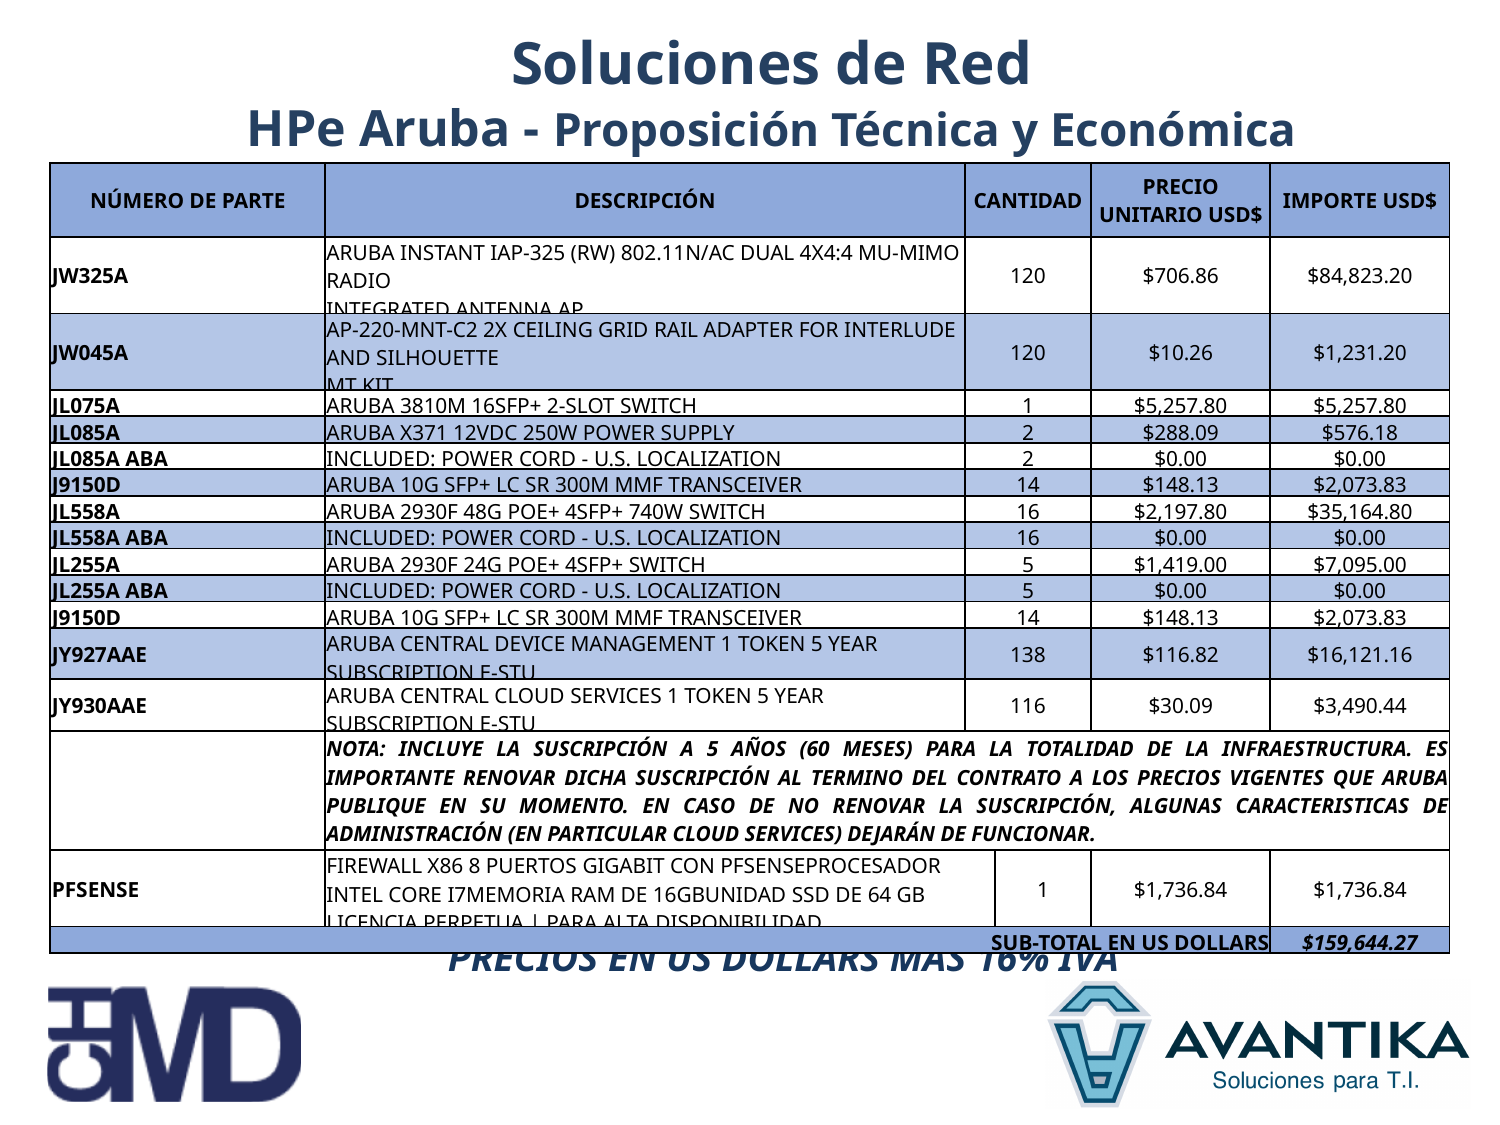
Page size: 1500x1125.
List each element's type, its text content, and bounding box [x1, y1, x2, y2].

table_cell JY930AAE [51, 680, 324, 730]
table_cell 16 [966, 497, 1090, 521]
table_cell JL558A ABA [51, 523, 324, 548]
table_cell $0.00 [1092, 523, 1269, 548]
picture [1045, 979, 1472, 1109]
table_cell J9150D [51, 470, 324, 495]
table_cell $1,736.84 [1092, 851, 1269, 926]
table_cell $3,490.44 [1271, 680, 1449, 730]
table_cell ARUBA 2930F 24G POE+ 4SFP+ SWITCH [326, 549, 964, 574]
table_cell JW325A [51, 238, 324, 313]
picture [47, 985, 302, 1103]
table_cell AP-220-MNT-C2 2X CEILING GRID RAIL ADAPTER FOR INTERLUDE AND SILHOUETTE MT KIT [326, 314, 964, 389]
table_cell $159,644.27 [1271, 927, 1449, 952]
table_cell ARUBA X371 12VDC 250W POWER SUPPLY [326, 417, 964, 442]
table_cell JW045A [51, 314, 324, 389]
table_cell JL558A [51, 497, 324, 521]
table_cell ARUBA INSTANT IAP-325 (RW) 802.11N/AC DUAL 4X4:4 MU-MIMO RADIO INTEGRATED ANTENNA AP [326, 238, 964, 313]
table_cell $576.18 [1271, 417, 1449, 442]
table_header DESCRIPCIÓN [326, 164, 964, 236]
table_cell $148.13 [1092, 470, 1269, 495]
table_cell [51, 732, 324, 849]
table_cell $0.00 [1092, 576, 1269, 601]
list Soluciones de Red HPe Aruba - Proposición Técnica y Económica [96, 18, 1447, 162]
table_cell INCLUDED: POWER CORD - U.S. LOCALIZATION [326, 576, 964, 601]
table_cell $706.86 [1092, 238, 1269, 313]
table_cell 116 [966, 680, 1090, 730]
text_box PRECIOS EN US DOLLARS MÁS 16% IVA [96, 851, 1471, 986]
table_cell 138 [966, 629, 1090, 678]
table_cell $2,073.83 [1271, 470, 1449, 495]
table_cell $5,257.80 [1271, 391, 1449, 415]
table_cell $0.00 [1092, 444, 1269, 468]
table_cell ARUBA 3810M 16SFP+ 2-SLOT SWITCH [326, 391, 964, 415]
table_cell 2 [966, 417, 1090, 442]
table_cell PFSENSE [51, 851, 324, 926]
table_cell $35,164.80 [1271, 497, 1449, 521]
table_header NÚMERO DE PARTE [51, 164, 324, 236]
table_cell 120 [966, 238, 1090, 313]
table_cell FIREWALL X86 8 PUERTOS GIGABIT CON PFSENSEPROCESADOR INTEL CORE I7MEMORIA RAM DE 16GBUNIDAD SSD DE 64 GB LICENCIA PERPETUA | PARA ALTA DISPONIBILIDAD [326, 851, 994, 926]
table_cell $16,121.16 [1271, 629, 1449, 678]
table_cell $7,095.00 [1271, 549, 1449, 574]
table_cell ARUBA 10G SFP+ LC SR 300M MMF TRANSCEIVER [326, 470, 964, 495]
table_cell $10.26 [1092, 314, 1269, 389]
table_cell $5,257.80 [1092, 391, 1269, 415]
table_cell JY927AAE [51, 629, 324, 678]
table_cell SUB-TOTAL EN US DOLLARS [51, 927, 1269, 952]
table_cell $288.09 [1092, 417, 1269, 442]
table_cell NOTA: INCLUYE LA SUSCRIPCIÓN A 5 AÑOS (60 MESES) PARA LA TOTALIDAD DE LA INFRAESTRUCTURA. ES IMPORTANTE RENOVAR DICHA SUSCRIPCIÓN AL TERMINO DEL CONTRATO A LOS PRECIOS VIGENTES QUE ARUBA PUBLIQUE EN SU MOMENTO. EN CASO DE NO RENOVAR LA SUSCRIPCIÓN, ALGUNAS CARACTERISTICAS DE ADMINISTRACIÓN (EN PARTICULAR CLOUD SERVICES) DEJARÁN DE FUNCIONAR. [326, 732, 1449, 849]
table_cell ARUBA 10G SFP+ LC SR 300M MMF TRANSCEIVER [326, 602, 964, 627]
table_cell J9150D [51, 602, 324, 627]
table_header PRECIO UNITARIO USD$ [1092, 164, 1269, 236]
table_cell 1 [996, 851, 1090, 926]
table_cell 1 [966, 391, 1090, 415]
table_cell $1,736.84 [1271, 851, 1449, 926]
table_cell $1,231.20 [1271, 314, 1449, 389]
table_cell INCLUDED: POWER CORD - U.S. LOCALIZATION [326, 444, 964, 468]
table_cell 14 [966, 470, 1090, 495]
table_cell 14 [966, 602, 1090, 627]
table_cell $1,419.00 [1092, 549, 1269, 574]
table_header IMPORTE USD$ [1271, 164, 1449, 236]
table_cell $116.82 [1092, 629, 1269, 678]
table_cell 120 [966, 314, 1090, 389]
table_cell JL075A [51, 391, 324, 415]
table_cell 5 [966, 576, 1090, 601]
table_cell INCLUDED: POWER CORD - U.S. LOCALIZATION [326, 523, 964, 548]
table_cell $2,073.83 [1271, 602, 1449, 627]
table_cell 16 [966, 523, 1090, 548]
table_cell $84,823.20 [1271, 238, 1449, 313]
table_cell JL085A ABA [51, 444, 324, 468]
table_cell ARUBA CENTRAL DEVICE MANAGEMENT 1 TOKEN 5 YEAR SUBSCRIPTION E-STU [326, 629, 964, 678]
table_cell JL255A ABA [51, 576, 324, 601]
table_cell JL085A [51, 417, 324, 442]
table_header CANTIDAD [966, 164, 1090, 236]
table_cell ARUBA 2930F 48G POE+ 4SFP+ 740W SWITCH [326, 497, 964, 521]
table_cell $148.13 [1092, 602, 1269, 627]
table_cell $0.00 [1271, 523, 1449, 548]
table_cell $2,197.80 [1092, 497, 1269, 521]
table_cell ARUBA CENTRAL CLOUD SERVICES 1 TOKEN 5 YEAR SUBSCRIPTION E-STU [326, 680, 964, 730]
table_cell $30.09 [1092, 680, 1269, 730]
table_cell 2 [966, 444, 1090, 468]
table_cell JL255A [51, 549, 324, 574]
table_cell $0.00 [1271, 444, 1449, 468]
table_cell 5 [966, 549, 1090, 574]
table_cell $0.00 [1271, 576, 1449, 601]
